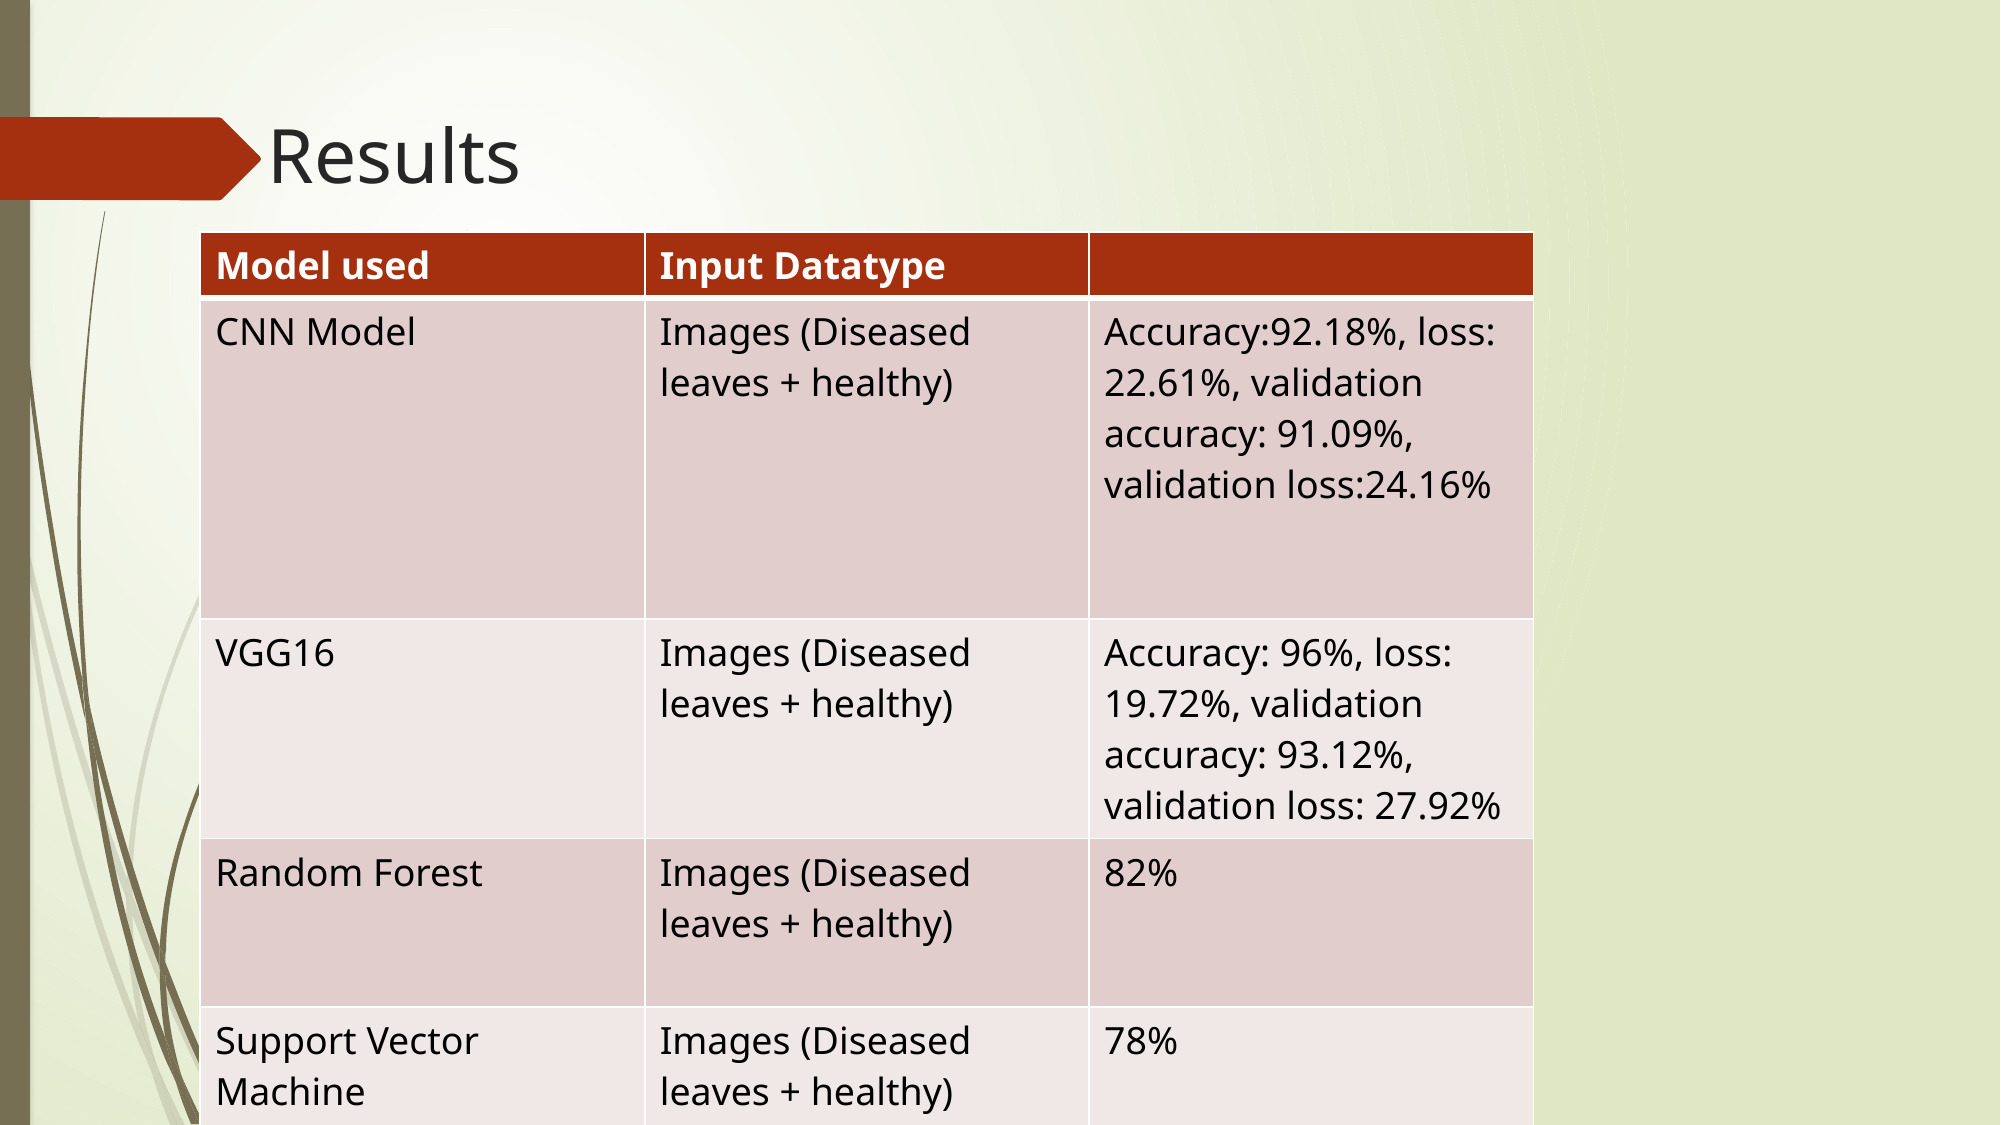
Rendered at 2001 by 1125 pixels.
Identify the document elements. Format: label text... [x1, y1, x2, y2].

table_cell VGG16 [201, 620, 644, 838]
table_cell Support Vector Machine [201, 1008, 644, 1125]
table_cell Random Forest [201, 839, 644, 1006]
table_cell 78% [1090, 1008, 1533, 1125]
table_cell Accuracy:92.18%, loss: 22.61%, validation accuracy: 91.09%, validation loss:24.16% [1090, 301, 1533, 618]
table_cell CNN Model [201, 301, 644, 618]
table_cell Images (Diseased leaves + healthy) [646, 839, 1088, 1006]
table_cell Images (Diseased leaves + healthy) [646, 301, 1088, 618]
title Results [252, 101, 1664, 221]
table_cell 82% [1090, 839, 1533, 1006]
table_cell Images (Diseased leaves + healthy) [646, 620, 1088, 838]
table_header Model used [201, 233, 644, 295]
table_header Input Datatype [646, 233, 1088, 295]
table_cell Images (Diseased leaves + healthy) [646, 1008, 1088, 1125]
table_cell Accuracy: 96%, loss: 19.72%, validation accuracy: 93.12%, validation loss: 27.92% [1090, 620, 1533, 838]
table_header [1090, 233, 1533, 295]
